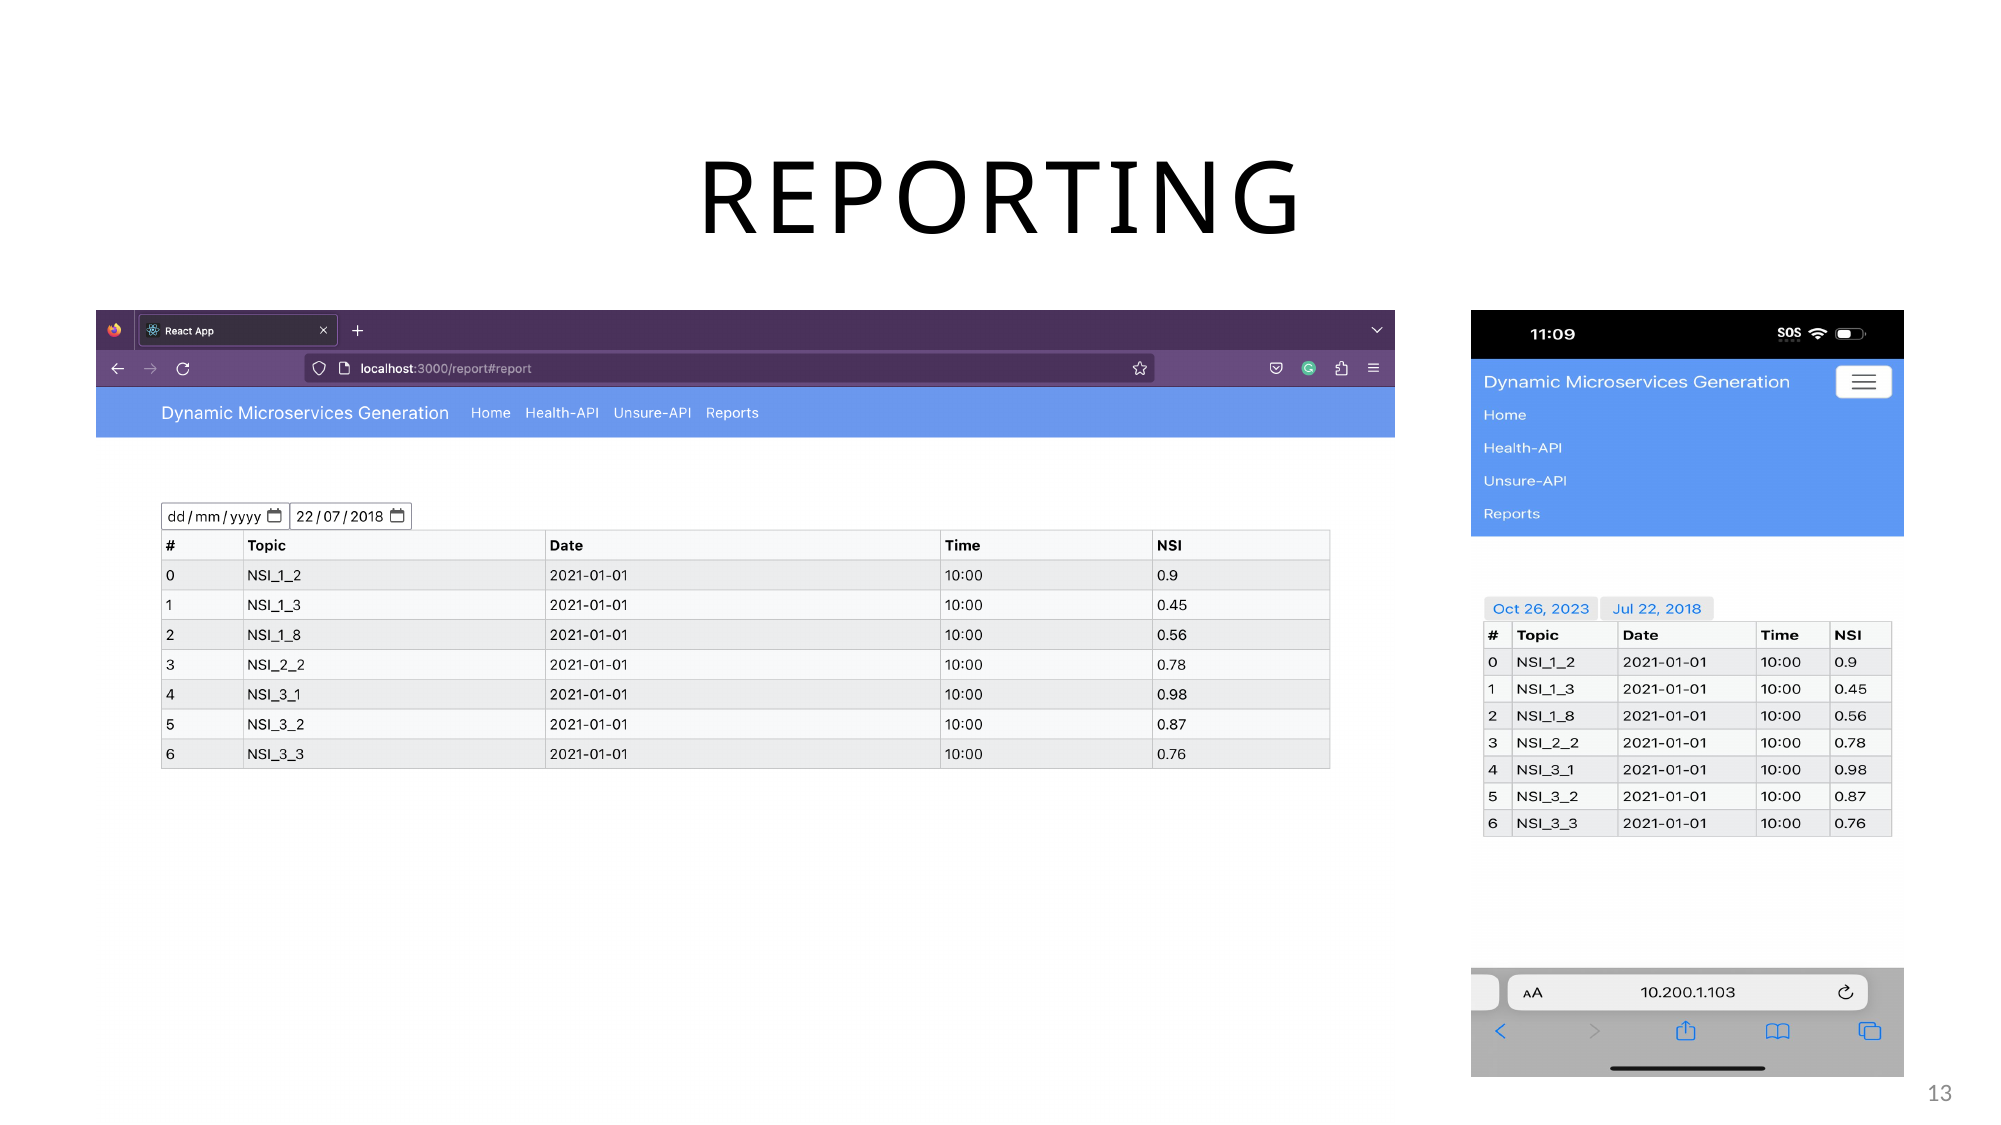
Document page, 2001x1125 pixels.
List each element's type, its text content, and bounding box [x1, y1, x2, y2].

slide_number 13 [1894, 1061, 1968, 1121]
picture [1471, 310, 1904, 1077]
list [96, 310, 1395, 1123]
title reporting [97, 22, 1903, 262]
